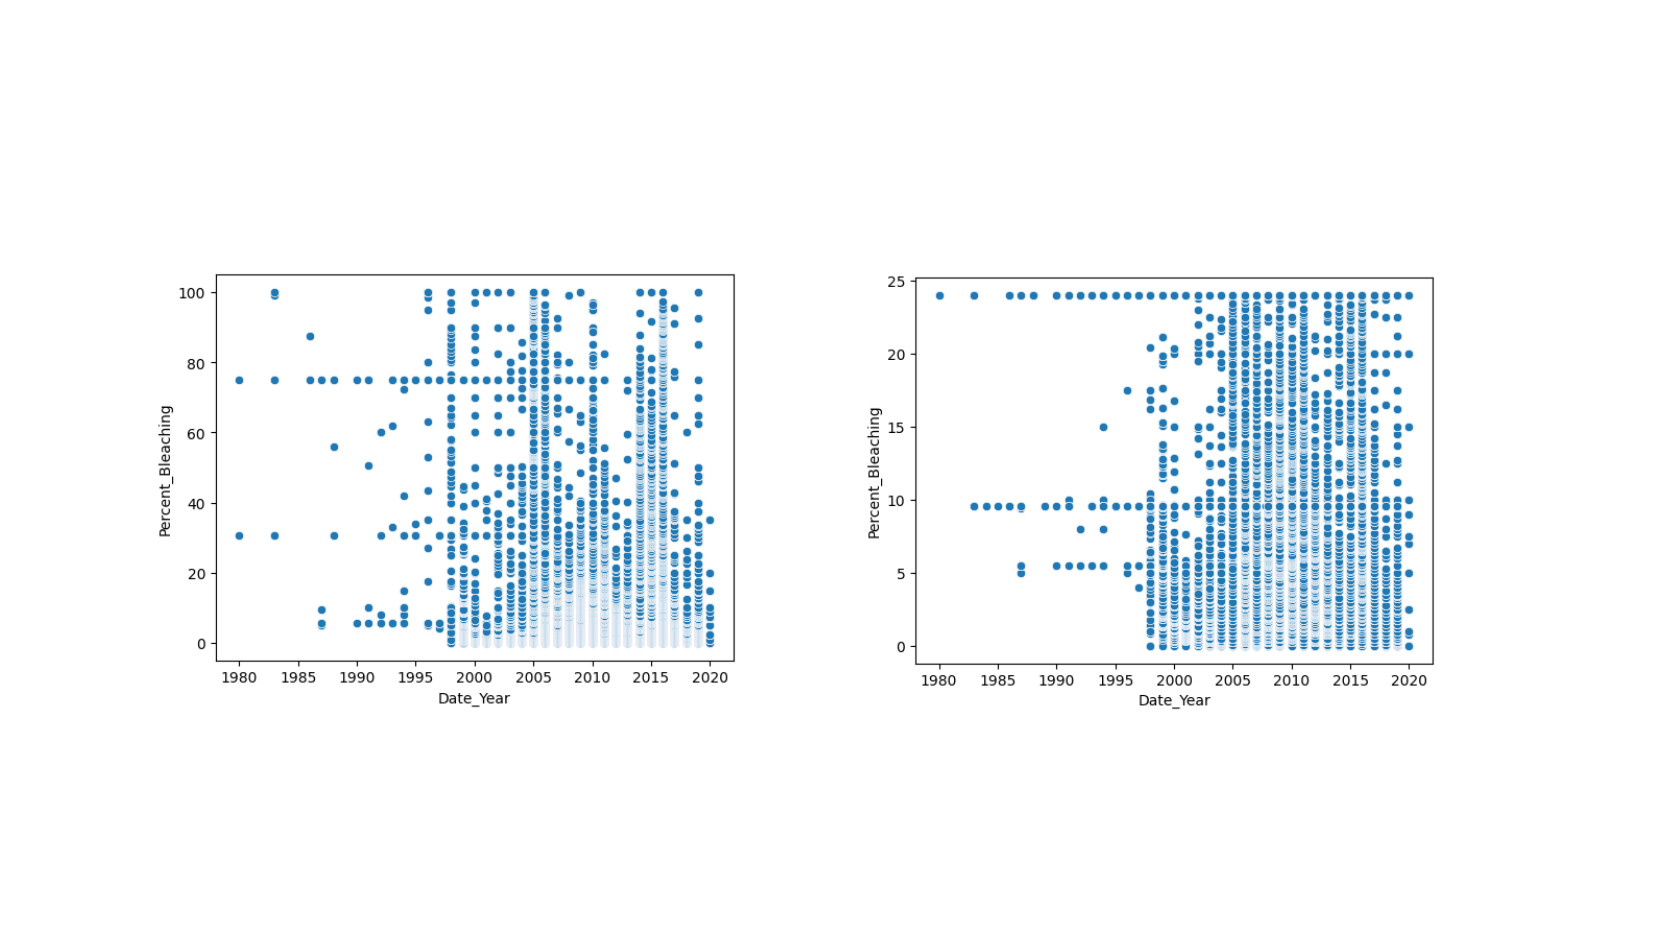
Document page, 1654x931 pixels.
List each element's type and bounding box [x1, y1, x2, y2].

picture [147, 265, 743, 716]
picture [856, 265, 1443, 719]
